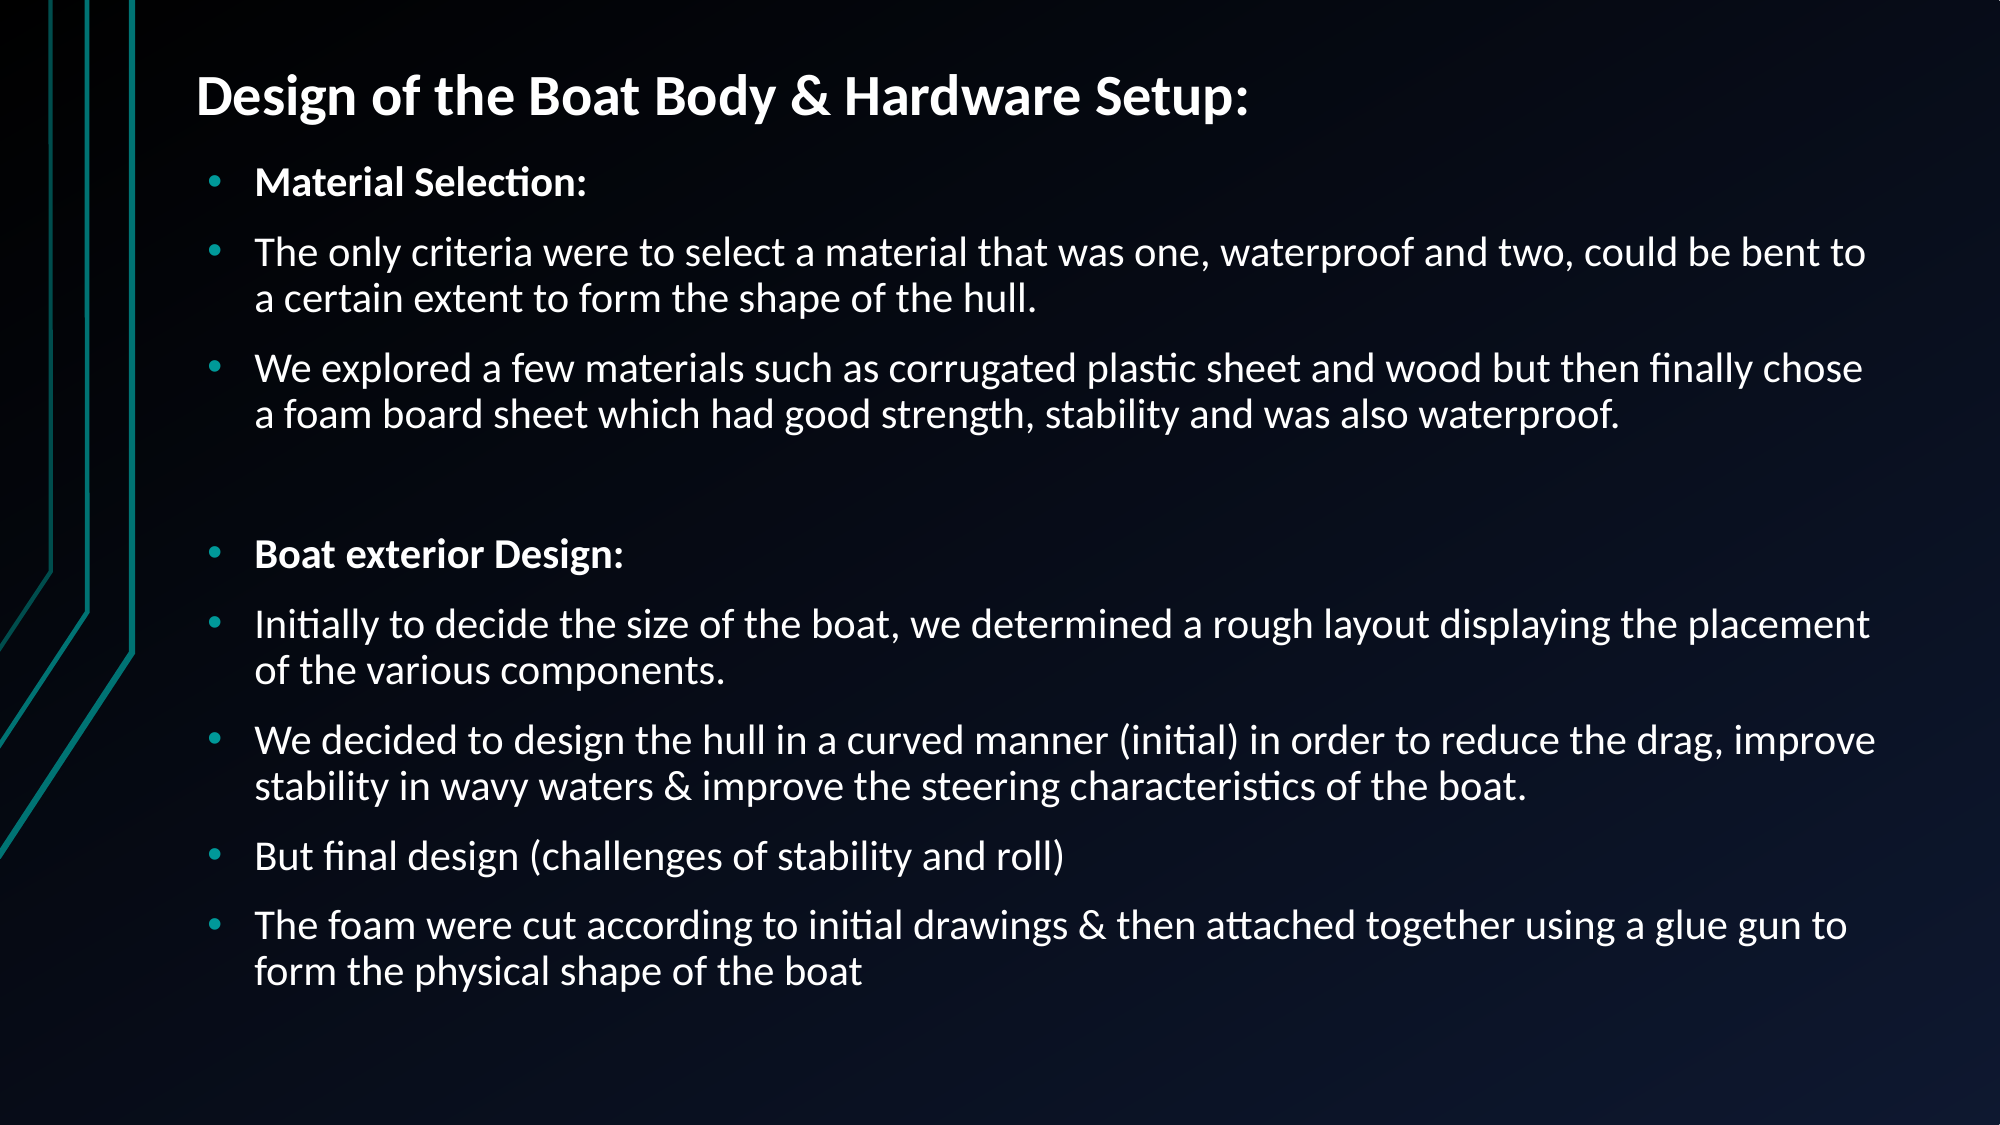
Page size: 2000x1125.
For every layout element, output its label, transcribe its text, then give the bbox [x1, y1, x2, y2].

text_box Design of the Boat Body & Hardware Setup: [181, 50, 1279, 135]
list Material Selection: The only criteria were to select a material that was one, waterproof and two, could be bent to a certain extent to form the shape of the hull. We explored a few materials such as corrugated plastic sheet and wood but then finally chose a foam board sheet which had good strength, stability and was also waterproof. Boat exterior Design: Initially to decide the size of the boat, we determined a rough layout displaying the placement of the various components. We decided to design the hull in a curved manner (initial) in order to reduce the drag, improve stability in wavy waters & improve the steering characteristics of the boat. But final design (challenges of stability and roll) The foam were cut according to initial drawings & then attached together using a glue gun to form the physical shape of the boat [187, 149, 1900, 1012]
